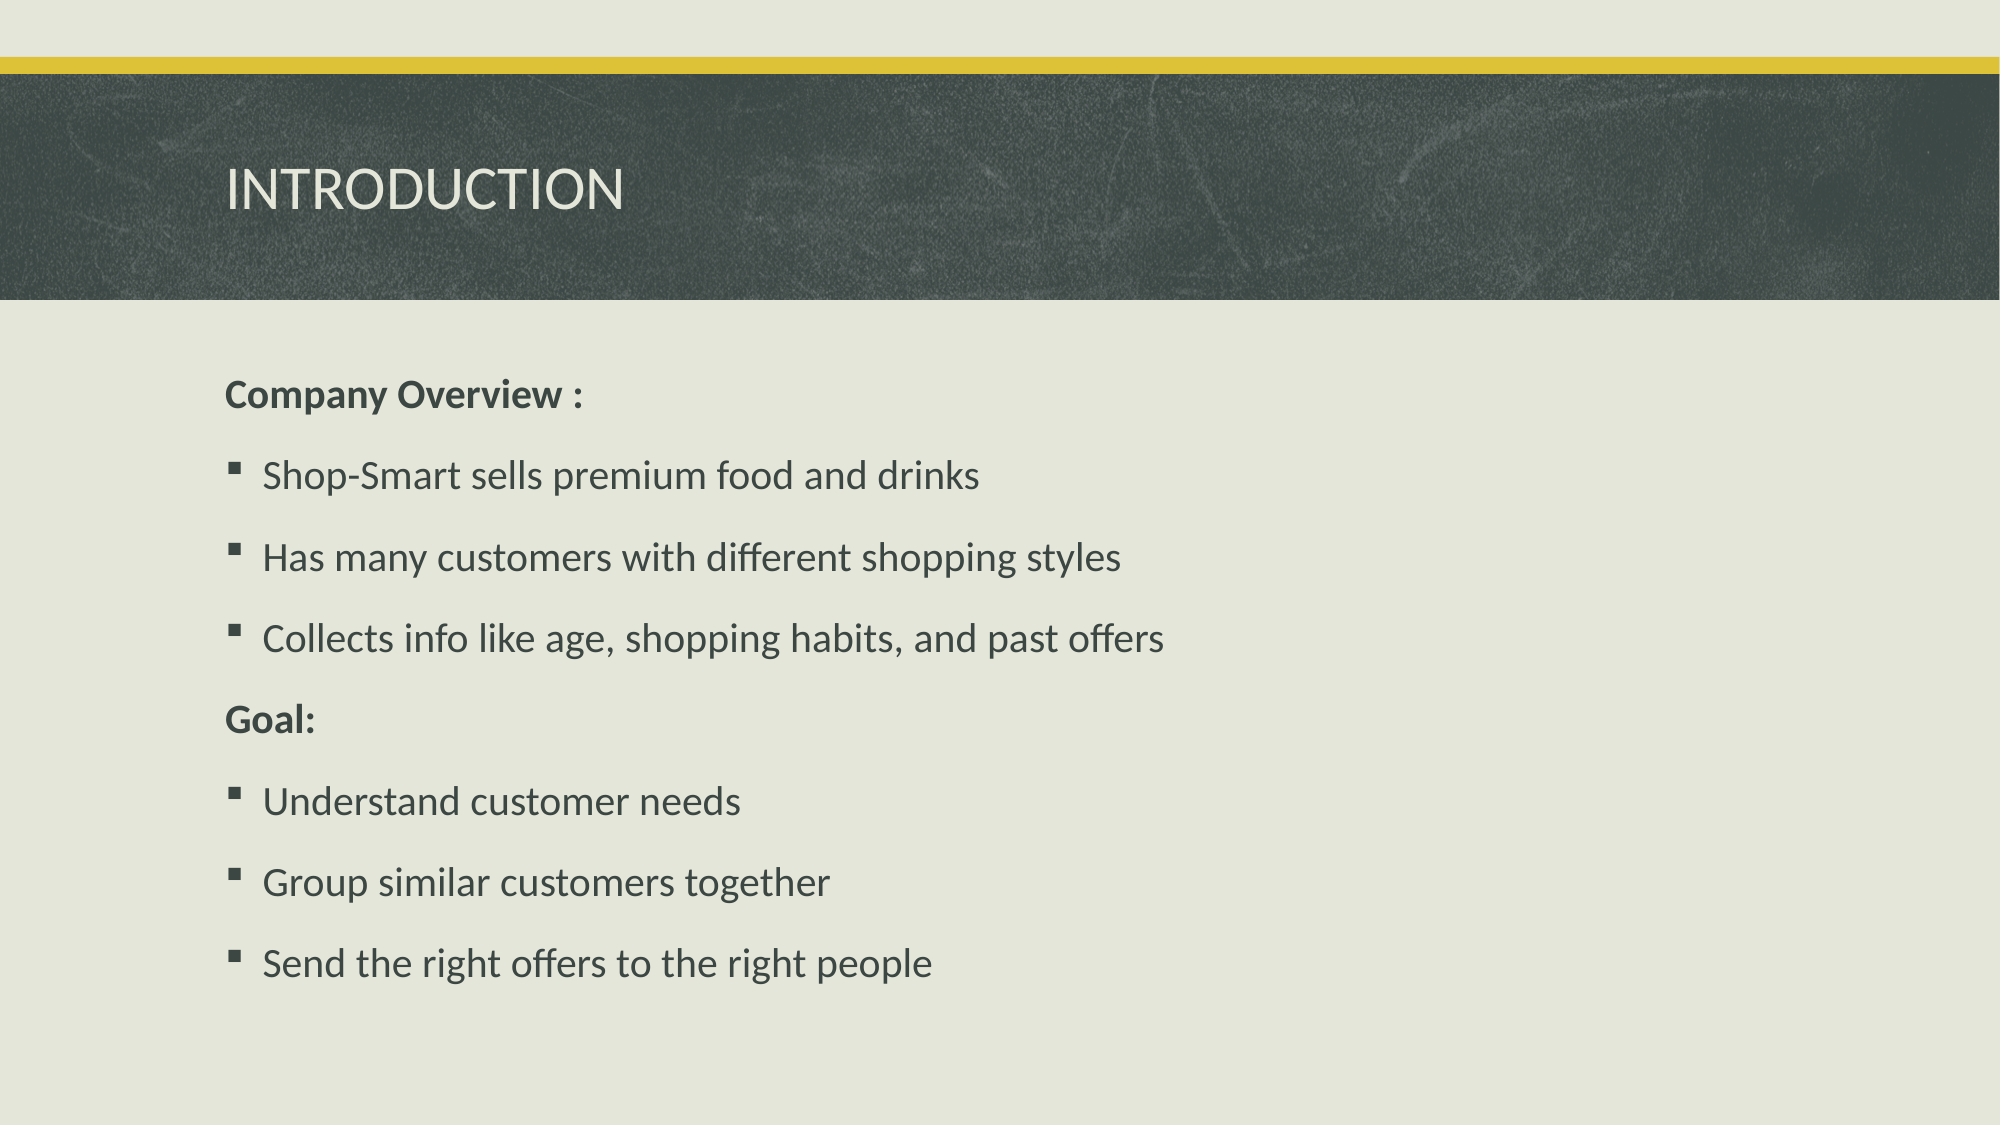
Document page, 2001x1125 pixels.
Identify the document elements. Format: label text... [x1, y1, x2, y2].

list Company Overview : Shop-Smart sells premium food and drinks Has many customers with different shopping styles Collects info like age, shopping habits, and past offers Goal: Understand customer needs Group similar customers together Send the right offers to the right people [210, 359, 1748, 1033]
picture [0, 74, 2000, 300]
title INTRODUCTION [210, 76, 1790, 300]
